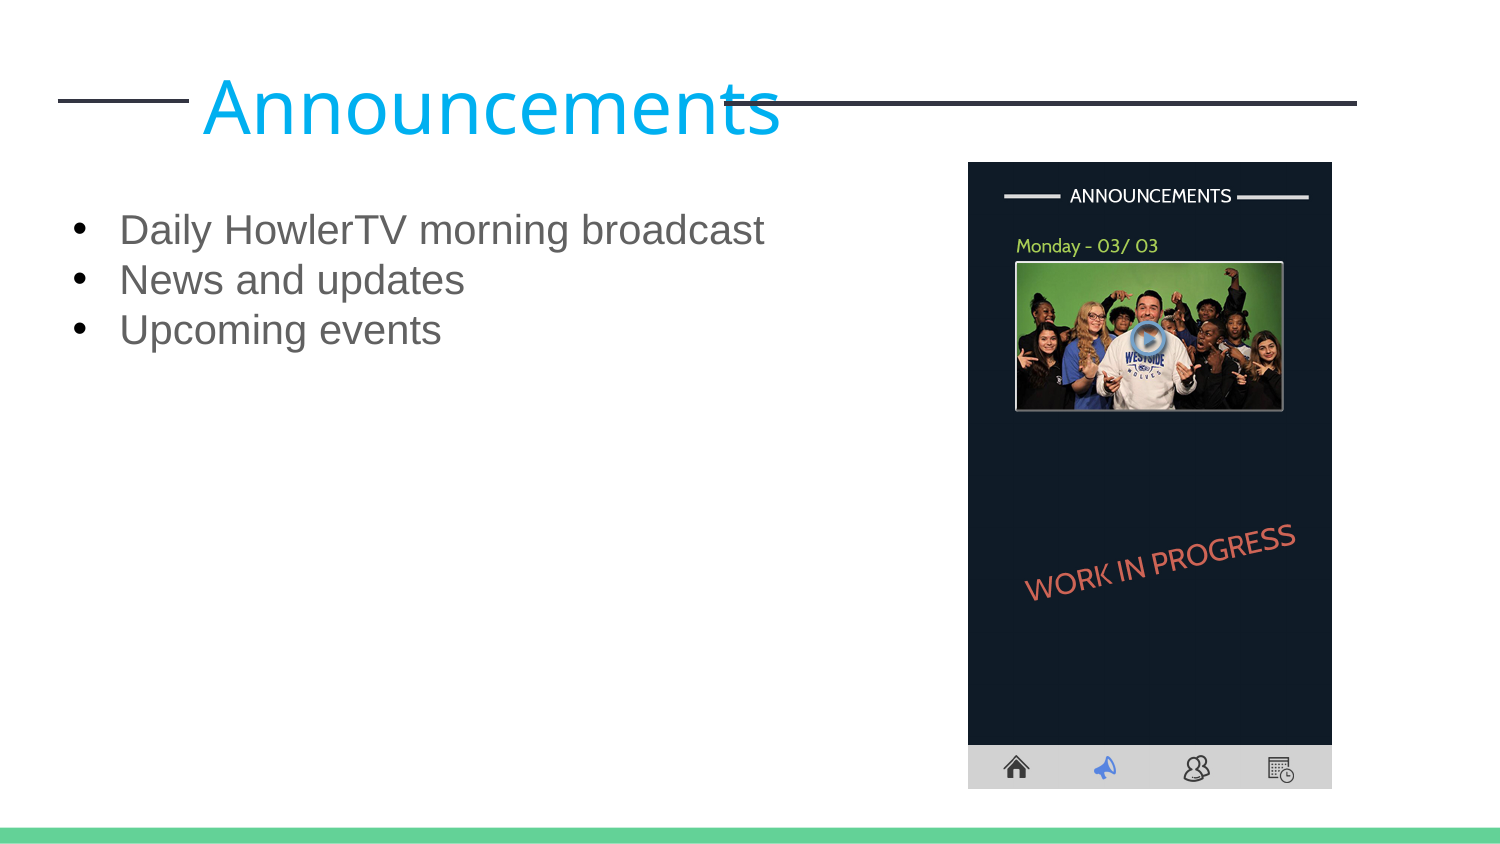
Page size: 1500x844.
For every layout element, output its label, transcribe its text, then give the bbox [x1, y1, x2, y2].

title Announcements [188, 44, 1500, 139]
picture [967, 162, 1332, 789]
text_box Daily HowlerTV morning broadcast News and updates Upcoming events [57, 195, 816, 361]
